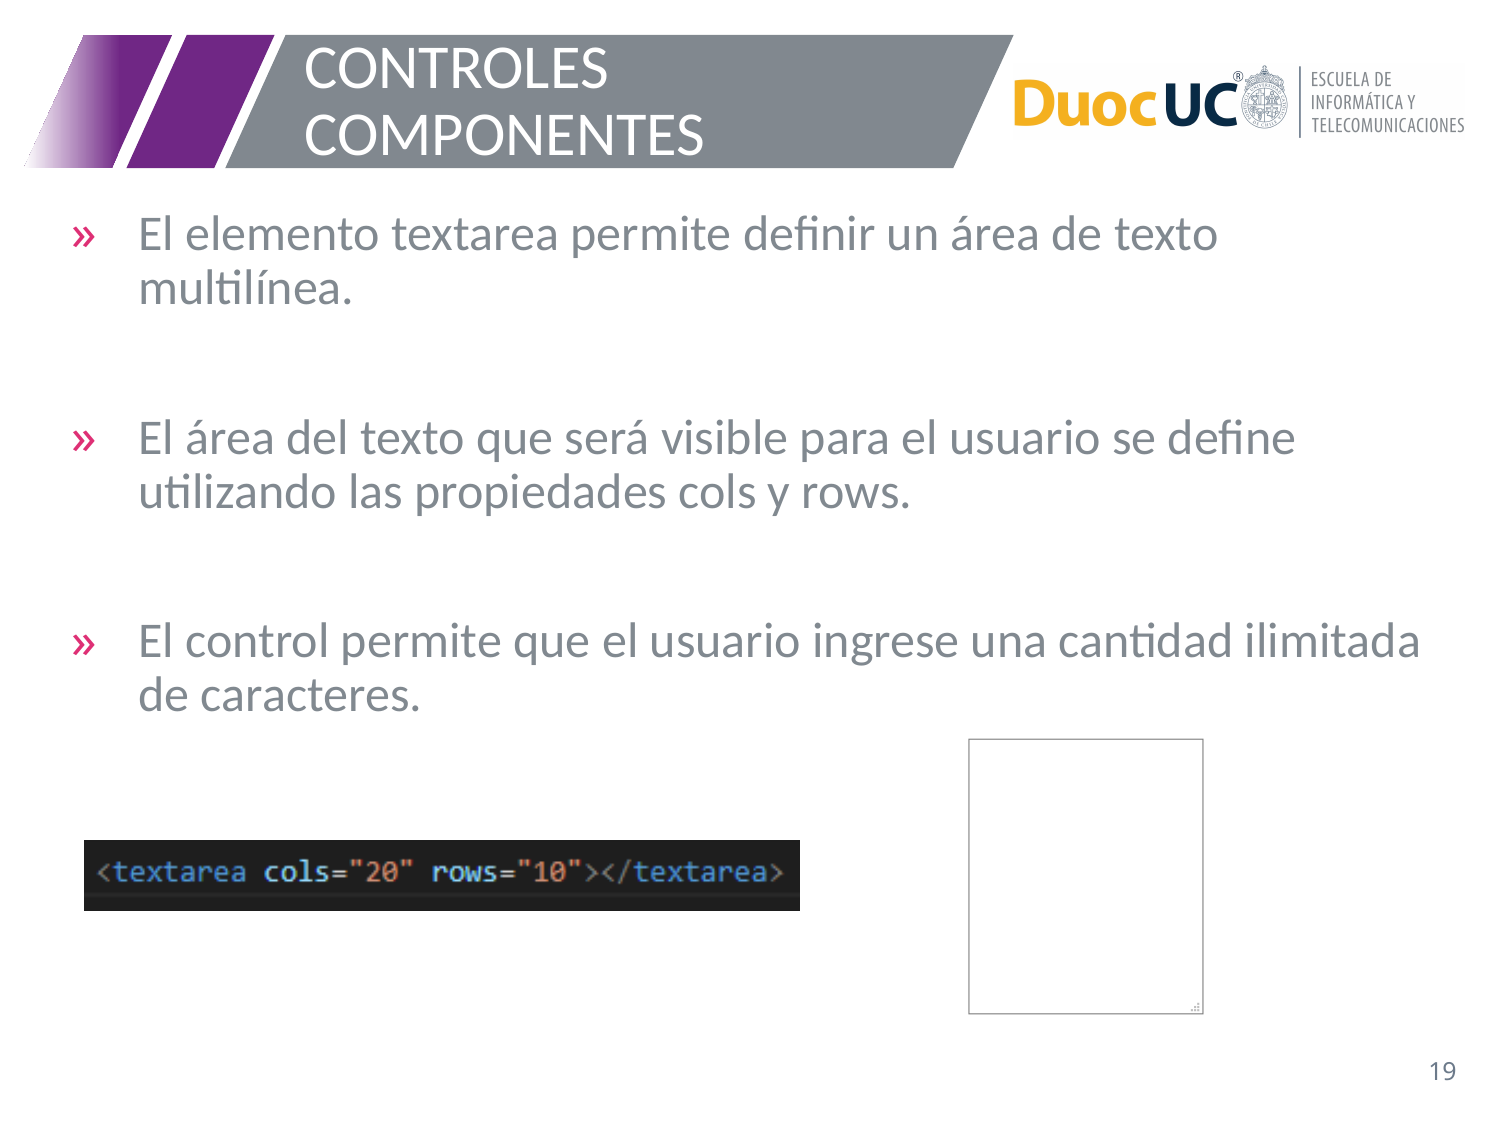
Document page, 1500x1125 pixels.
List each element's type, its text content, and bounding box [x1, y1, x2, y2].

list El elemento textarea permite definir un área de texto multilínea. El área del texto que será visible para el usuario se define utilizando las propiedades cols y rows. El control permite que el usuario ingrese una cantidad ilimitada de caracteres. [48, 199, 1452, 1043]
title CONTROLES COMPONENTES [289, 34, 993, 169]
picture [84, 840, 800, 911]
picture [958, 722, 1214, 1028]
picture [1013, 63, 1465, 140]
